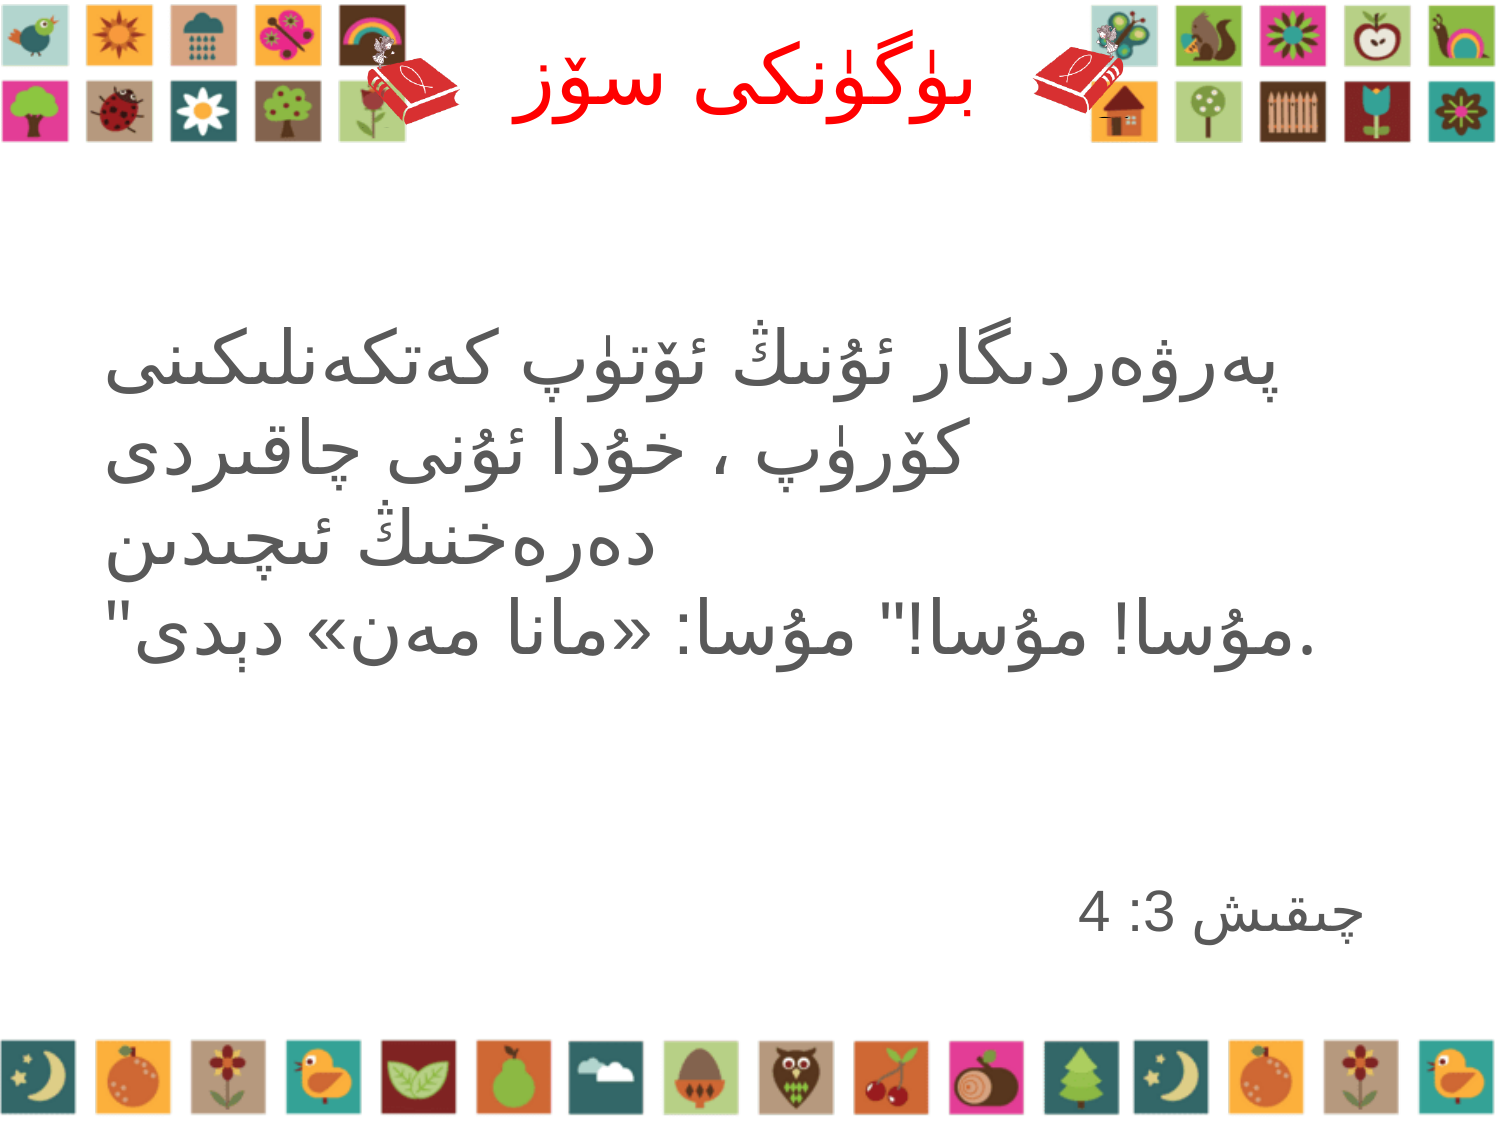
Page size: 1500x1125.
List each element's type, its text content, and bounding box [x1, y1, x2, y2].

text_box بۈگۈنكى سۆز [425, 13, 1077, 129]
text_box چىقىش 3: 4 [749, 865, 1382, 951]
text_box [0, 1028, 1500, 1118]
picture [1001, 3, 1500, 150]
picture [0, 3, 492, 150]
text_box پەرۋەردىگار ئۇنىڭ ئۆتۈپ كەتكەنلىكىنى كۆرۈپ ، خۇدا ئۇنى چاقىردى دەرەخنىڭ ئىچىدىن "مۇسا! مۇسا!" مۇسا: «مانا مەن» دېدى. [88, 302, 1436, 768]
